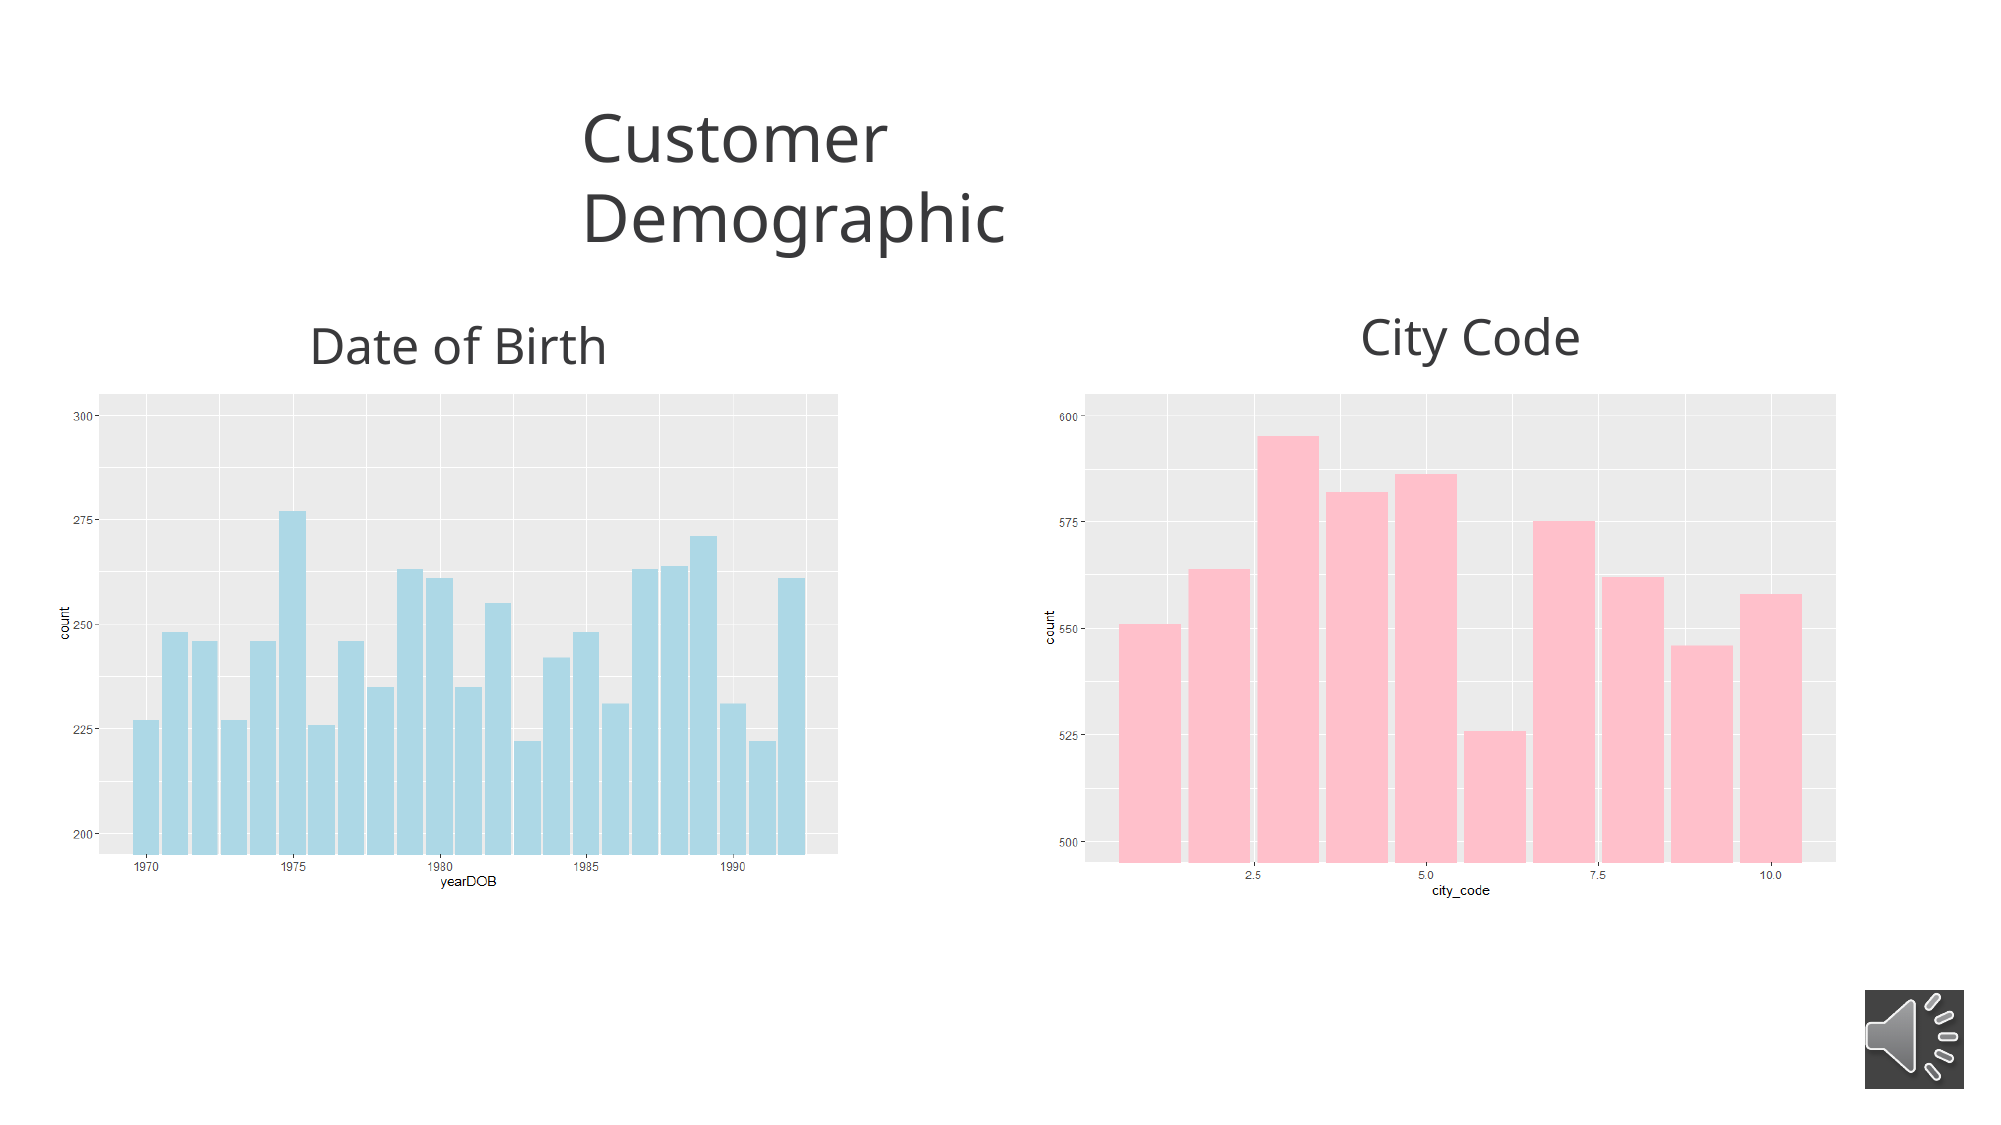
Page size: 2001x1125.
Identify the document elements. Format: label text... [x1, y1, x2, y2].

picture [1864, 989, 1965, 1090]
text_box Date of Birth [294, 306, 785, 382]
picture [50, 387, 845, 895]
text_box City Code [1345, 298, 1651, 373]
text_box Customer Demographic [566, 88, 1346, 264]
picture [1035, 387, 1843, 904]
